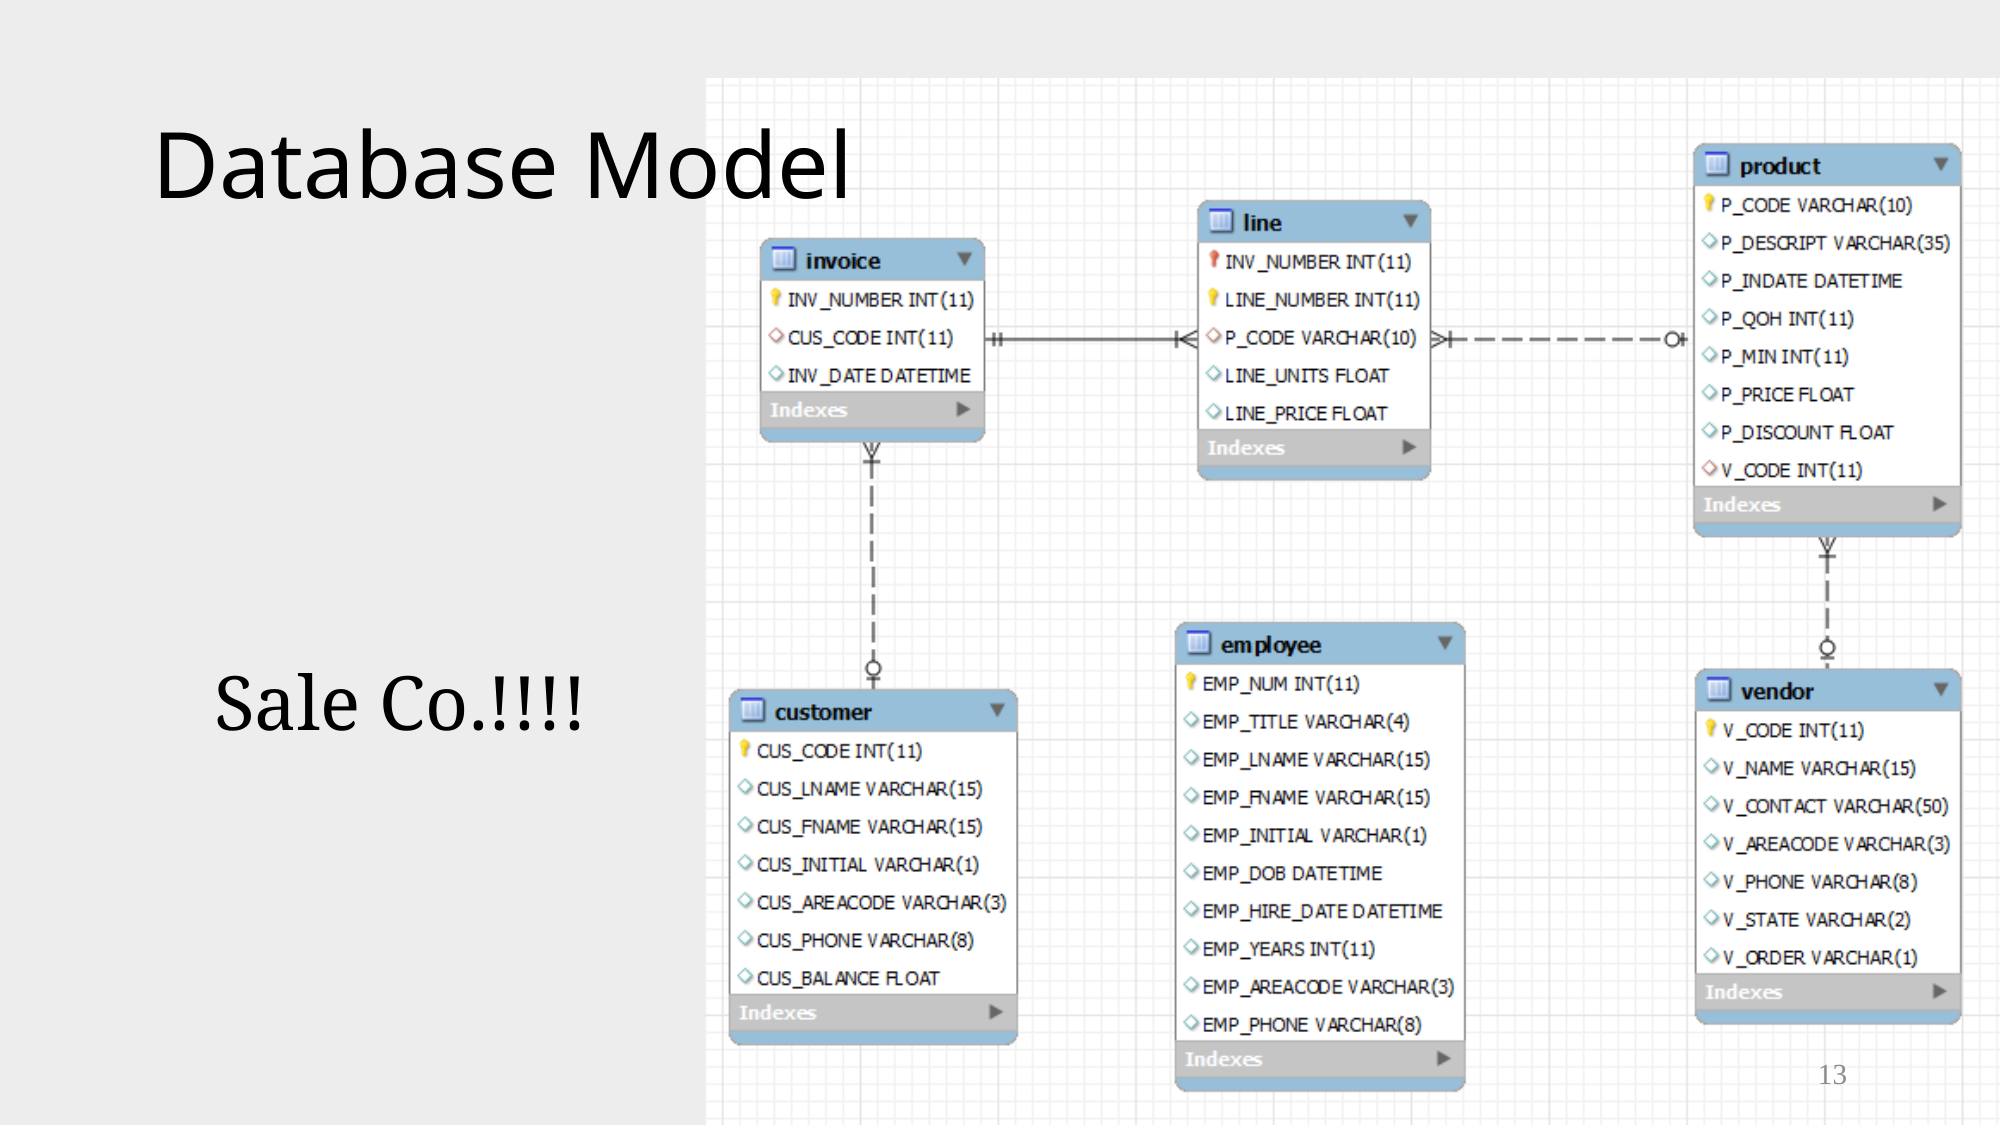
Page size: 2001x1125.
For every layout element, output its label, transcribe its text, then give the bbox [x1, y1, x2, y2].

title Database Model [137, 59, 1863, 278]
picture [705, 78, 2000, 1125]
text_box Sale Co.!!!! [199, 648, 603, 753]
